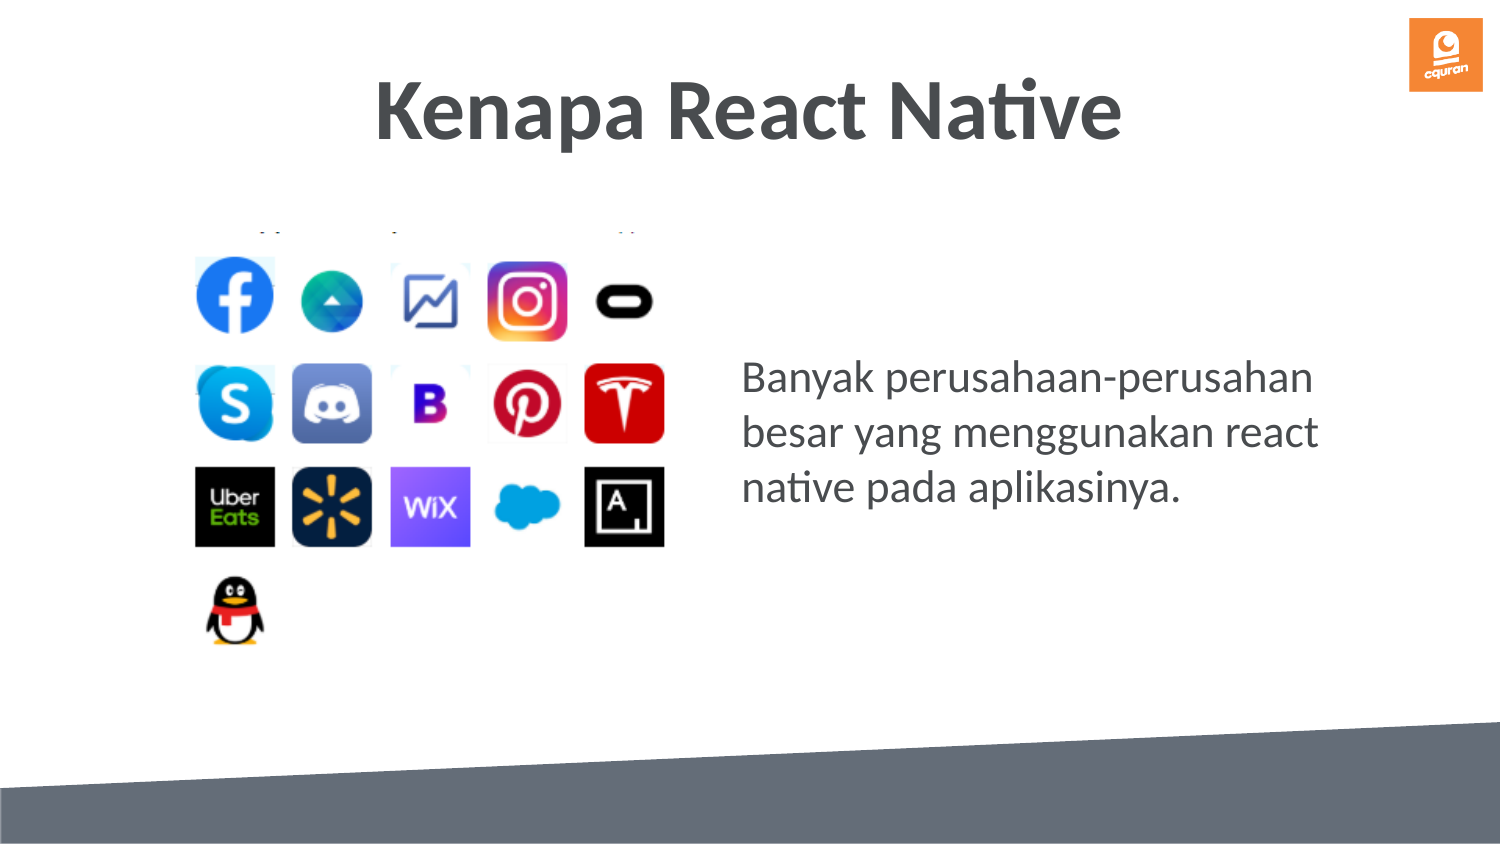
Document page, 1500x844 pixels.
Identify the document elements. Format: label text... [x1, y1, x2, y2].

title Kenapa React Native [75, 33, 1425, 175]
list Banyak perusahaan-perusahan besar yang menggunakan react native pada aplikasinya. [726, 339, 1424, 723]
picture [0, 0, 1500, 788]
